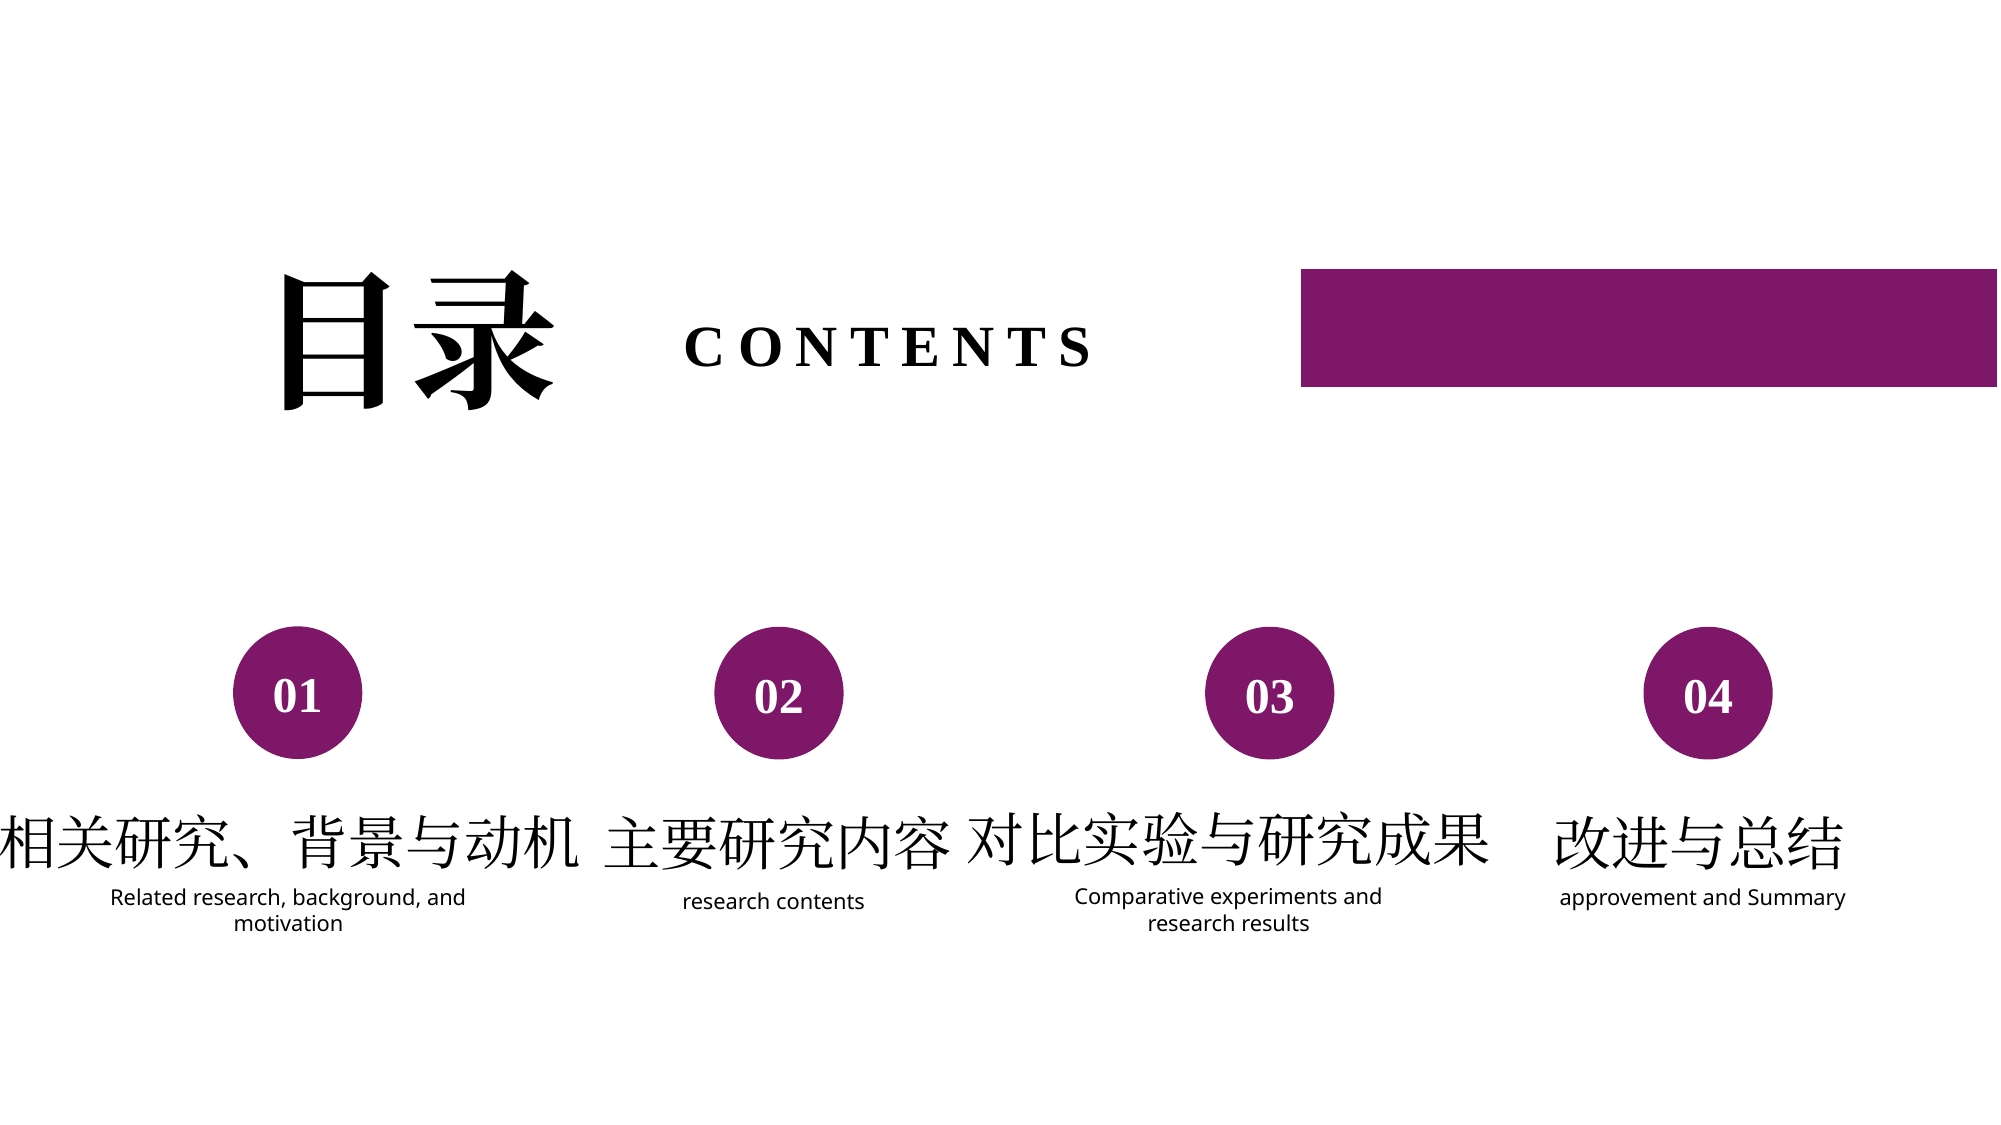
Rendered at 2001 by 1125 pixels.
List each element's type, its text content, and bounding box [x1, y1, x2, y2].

text_box 04 [1642, 625, 1774, 761]
text_box 02 [713, 625, 845, 761]
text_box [951, 795, 1507, 971]
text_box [1515, 799, 1891, 918]
text_box [1301, 269, 1997, 387]
text_box 03 [1204, 625, 1336, 761]
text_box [0, 798, 597, 944]
text_box 目录 [107, 240, 710, 436]
text_box 01 [232, 625, 364, 761]
text_box CONTENTS [668, 300, 1197, 386]
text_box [587, 799, 951, 922]
